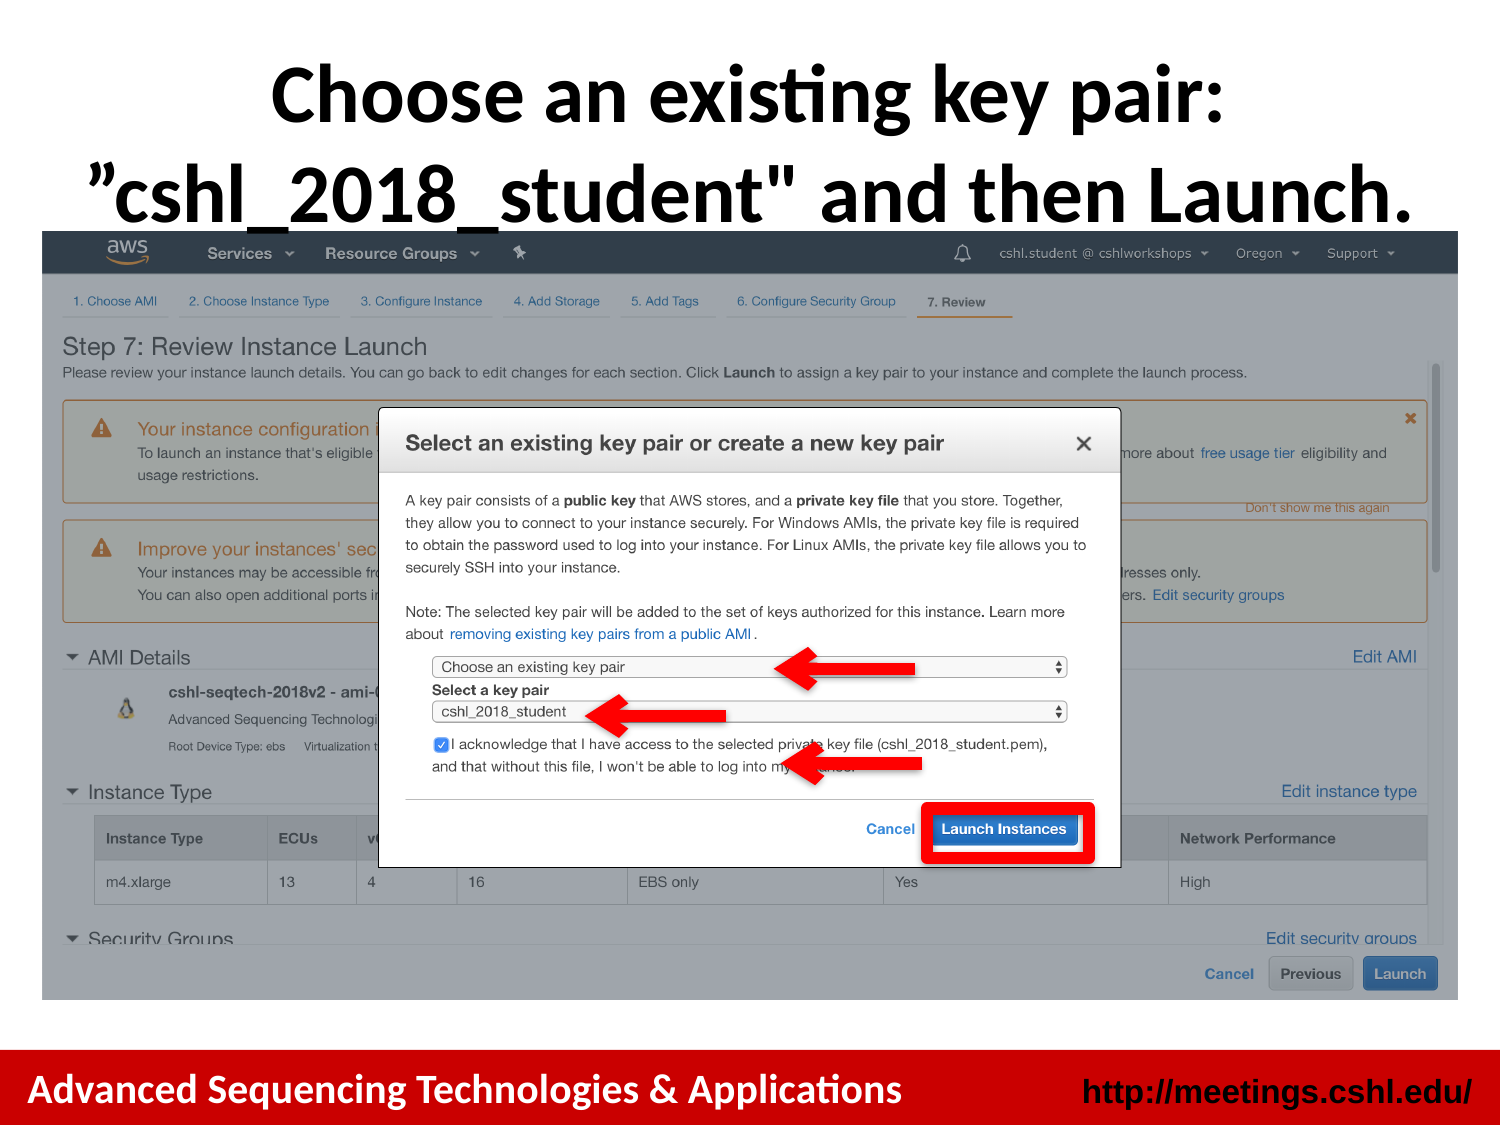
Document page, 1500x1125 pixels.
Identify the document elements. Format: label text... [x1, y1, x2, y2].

title Choose an existing key pair: ”cshl_2018_student" and then Launch. [24, 45, 1475, 233]
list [42, 231, 1458, 1000]
